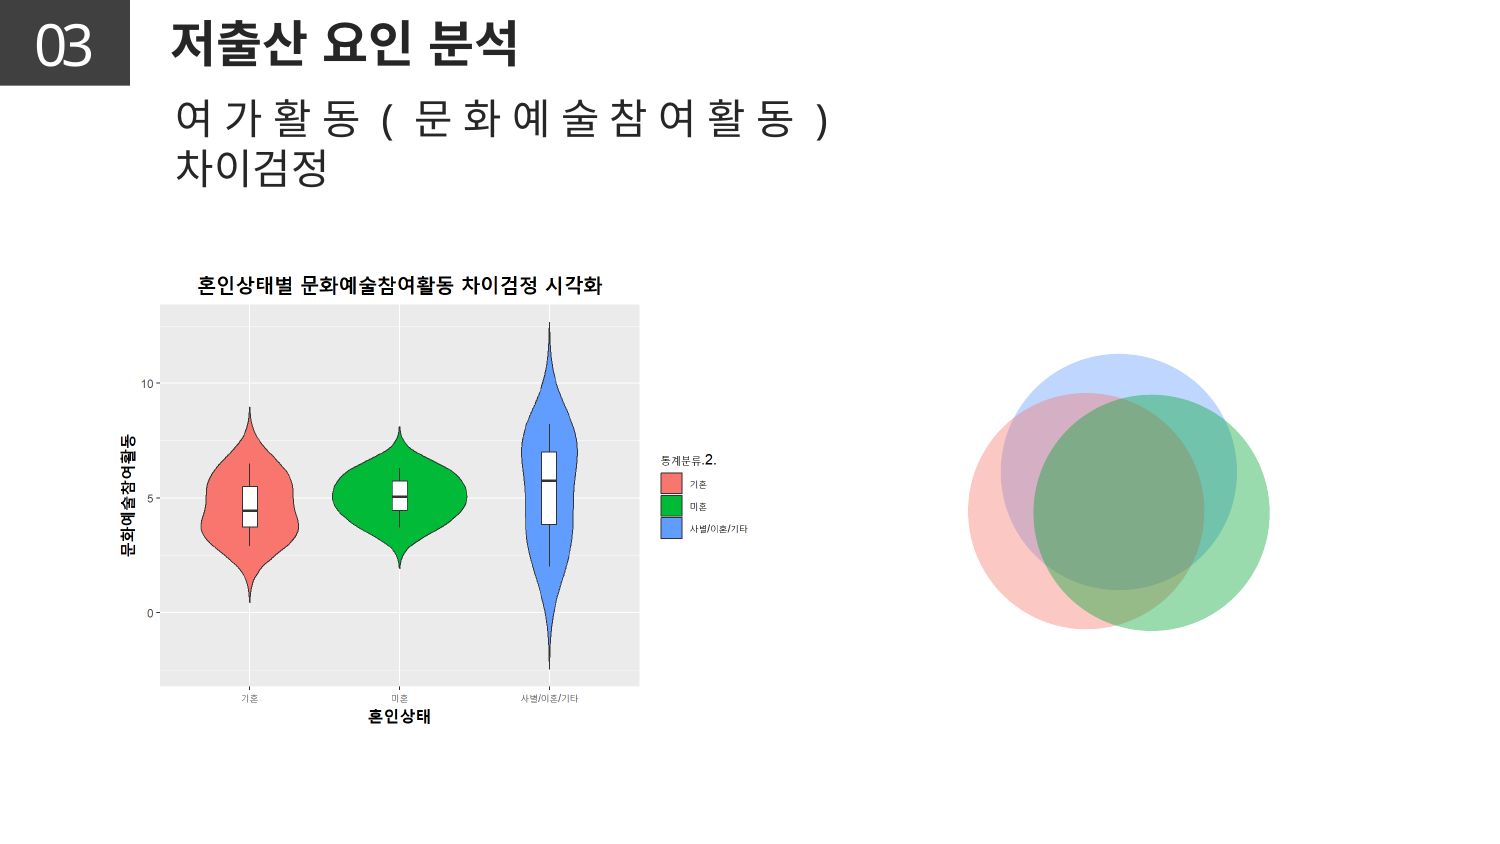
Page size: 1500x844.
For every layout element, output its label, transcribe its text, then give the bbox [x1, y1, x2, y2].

text_box 03 [0, 0, 132, 88]
text_box [965, 390, 1121, 632]
text_box 여가활동(문화예술참여활동) 차이검정 [161, 85, 843, 151]
text_box 저출산 요인 분석 [155, 5, 536, 81]
text_box [1031, 392, 1272, 634]
text_box [1013, 351, 1227, 418]
picture [111, 268, 762, 733]
